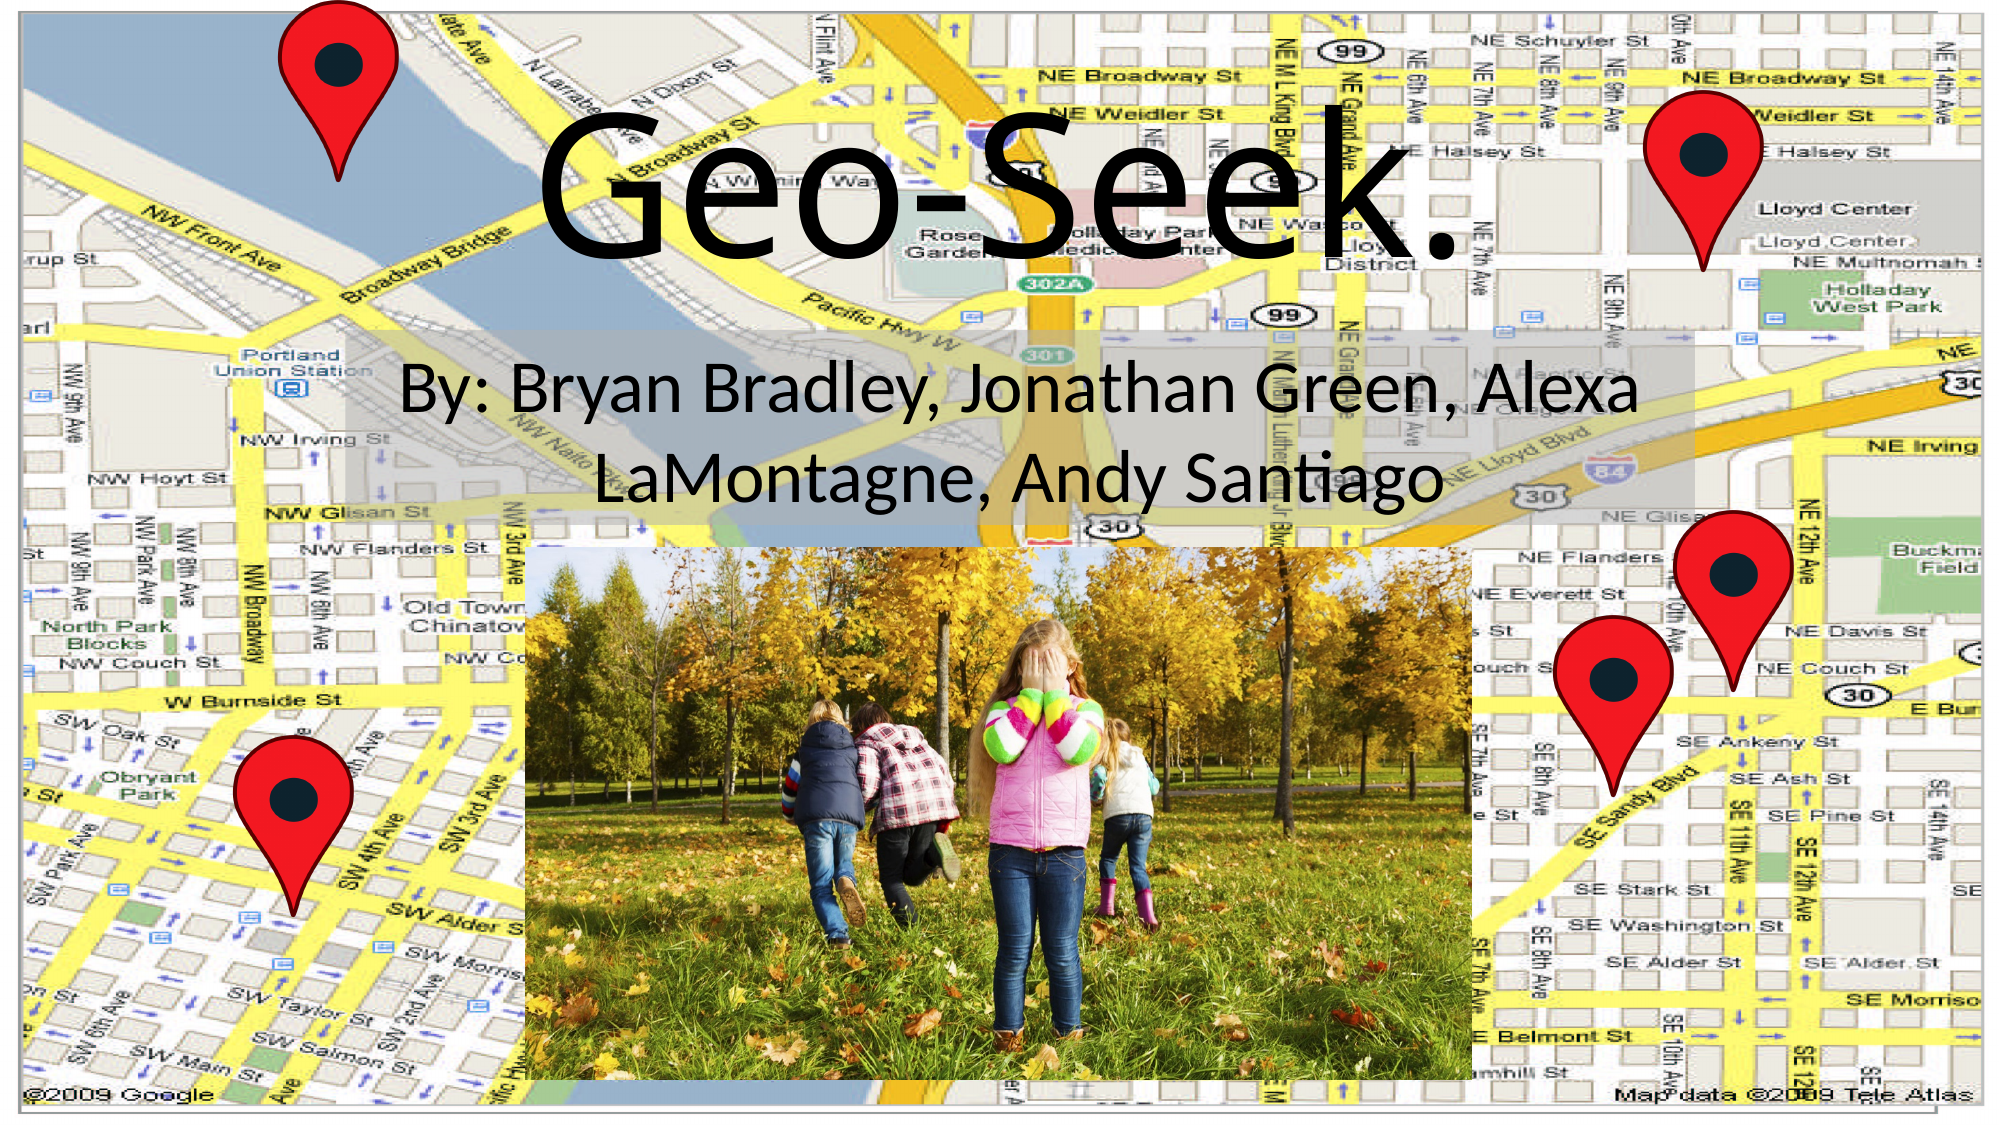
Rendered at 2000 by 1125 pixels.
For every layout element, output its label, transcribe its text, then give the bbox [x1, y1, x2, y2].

picture [0, 0, 2000, 1125]
text_box Geo-Seek. [249, 46, 1750, 306]
text_box By: Bryan Bradley, Jonathan Green, Alexa LaMontagne, Andy Santiago [345, 329, 1695, 525]
